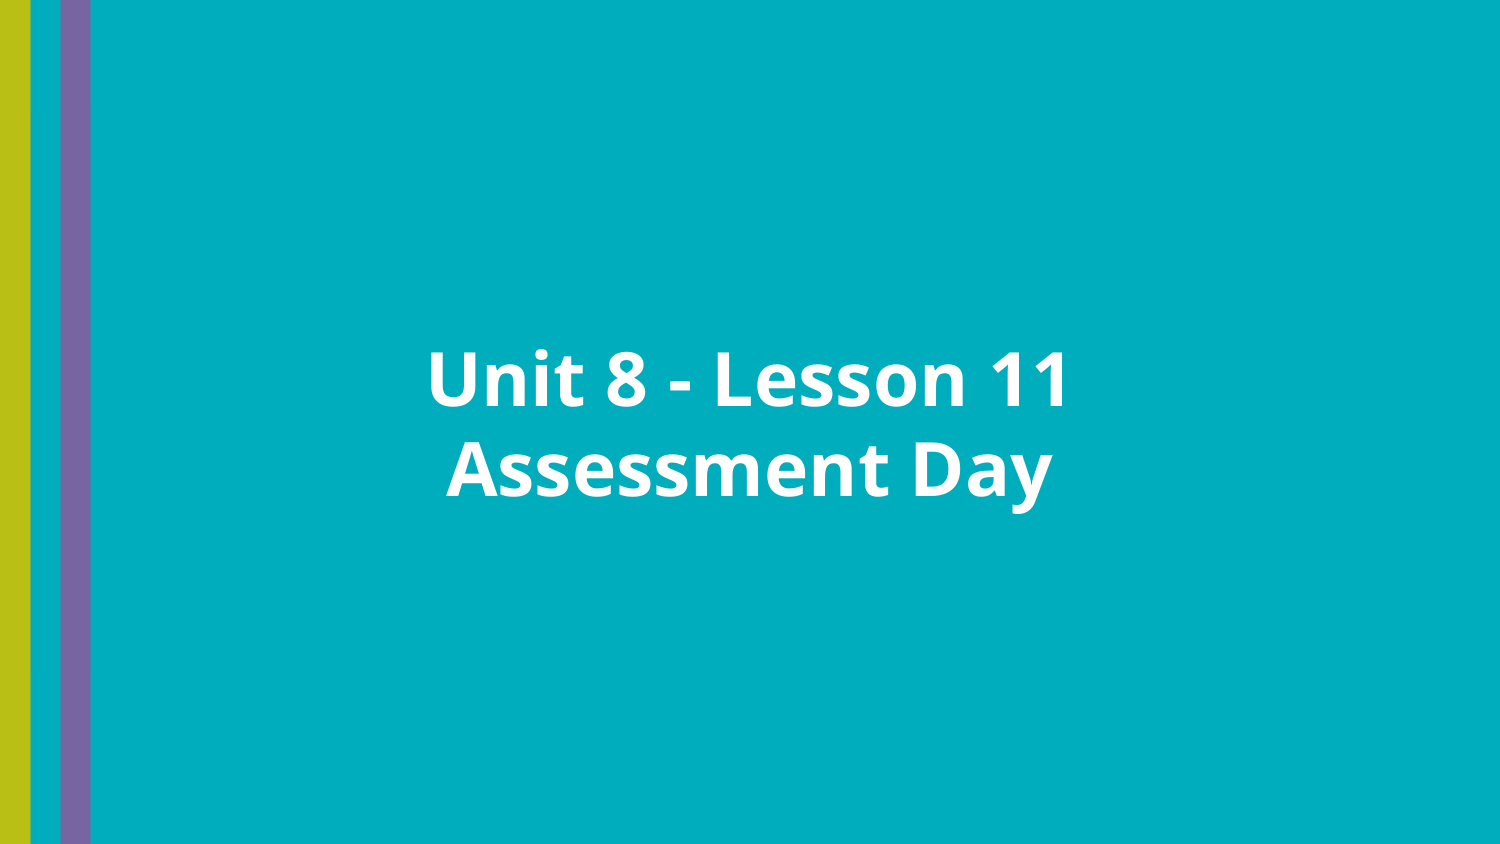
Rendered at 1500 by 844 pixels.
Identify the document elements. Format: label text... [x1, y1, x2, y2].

text_box Unit 8 - Lesson 11 Assessment Day [51, 352, 1449, 491]
picture [0, 0, 1500, 844]
